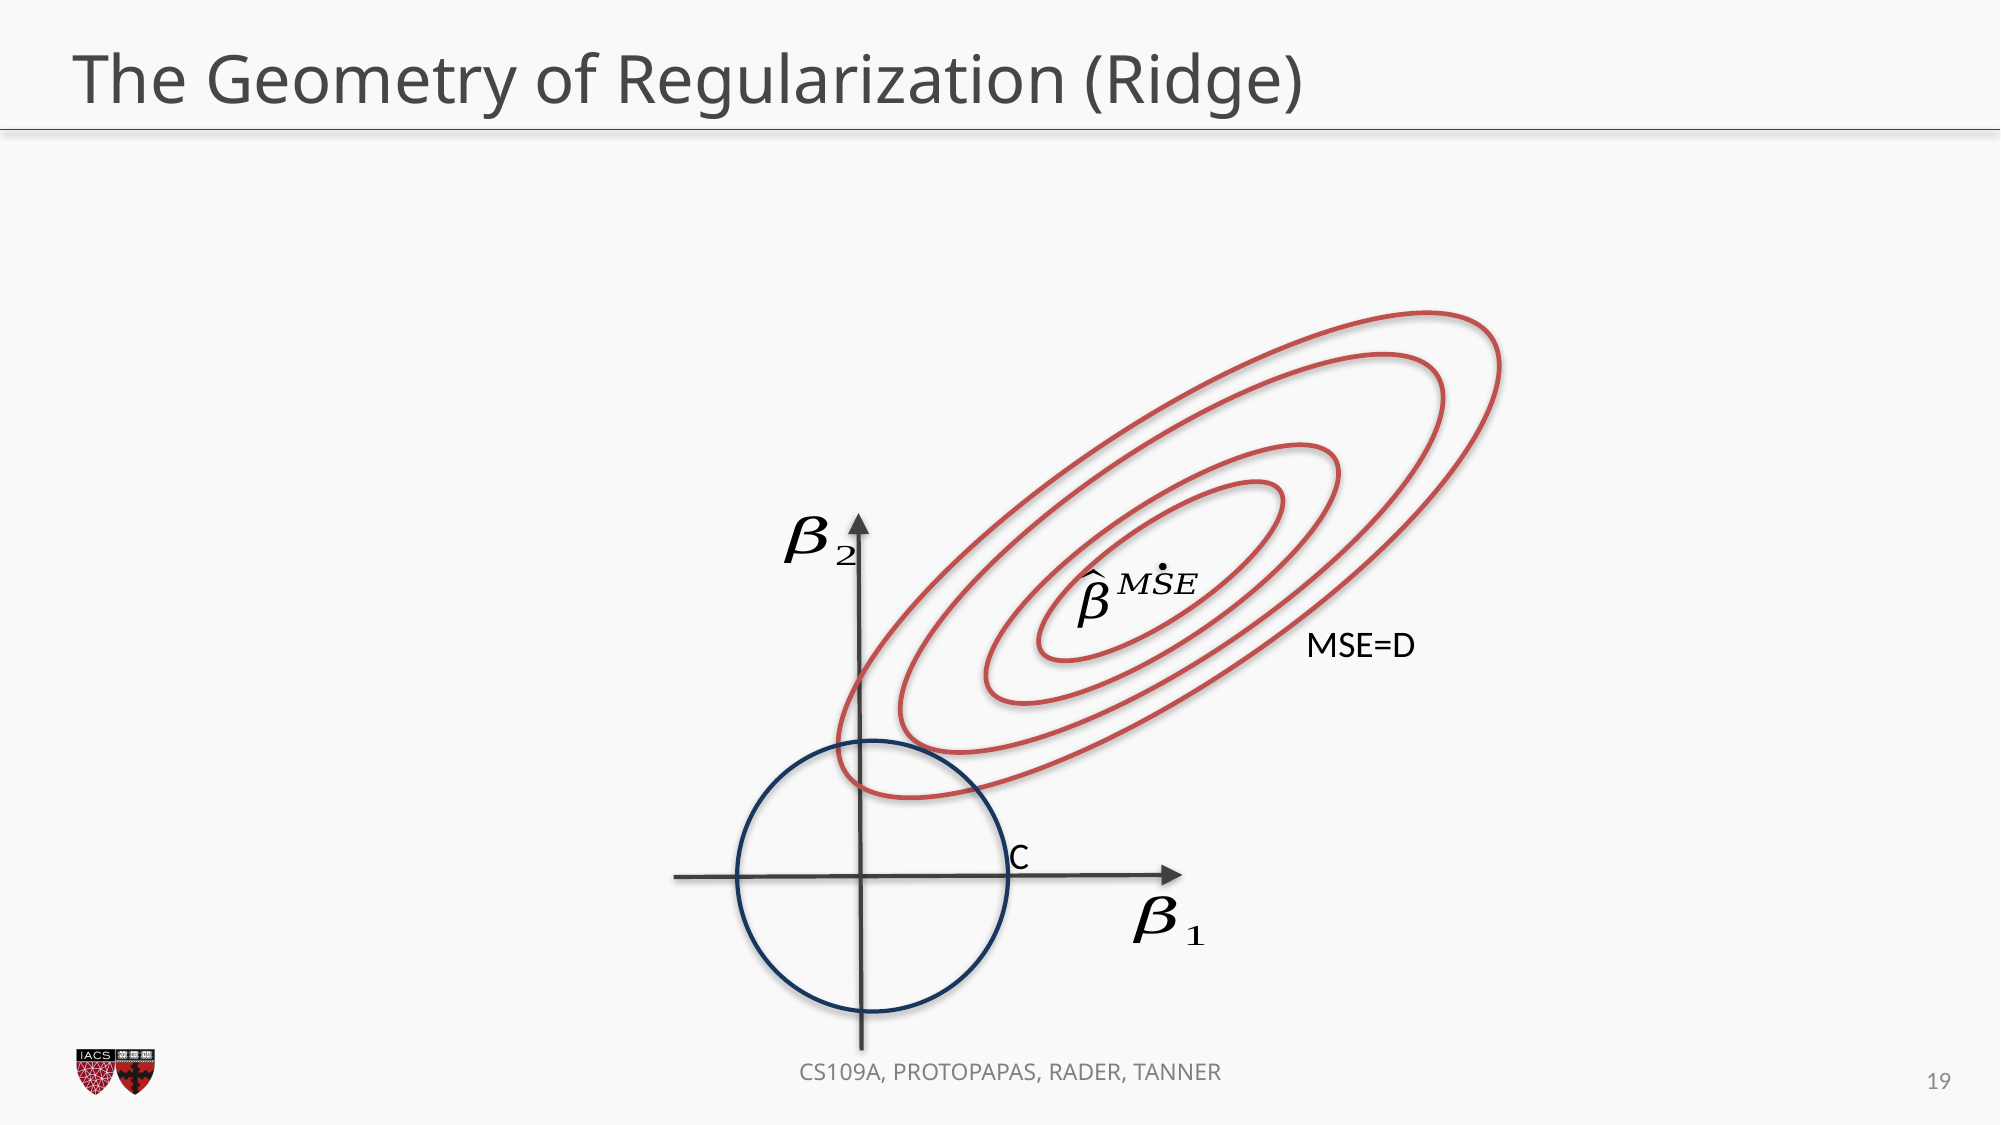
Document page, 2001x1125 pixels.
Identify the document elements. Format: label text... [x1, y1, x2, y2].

title The Geometry of Regularization (Ridge) [57, 29, 1943, 156]
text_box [673, 510, 1207, 1051]
picture [75, 1049, 155, 1095]
slide_number 19 [1500, 1050, 1967, 1110]
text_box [779, 426, 1559, 685]
